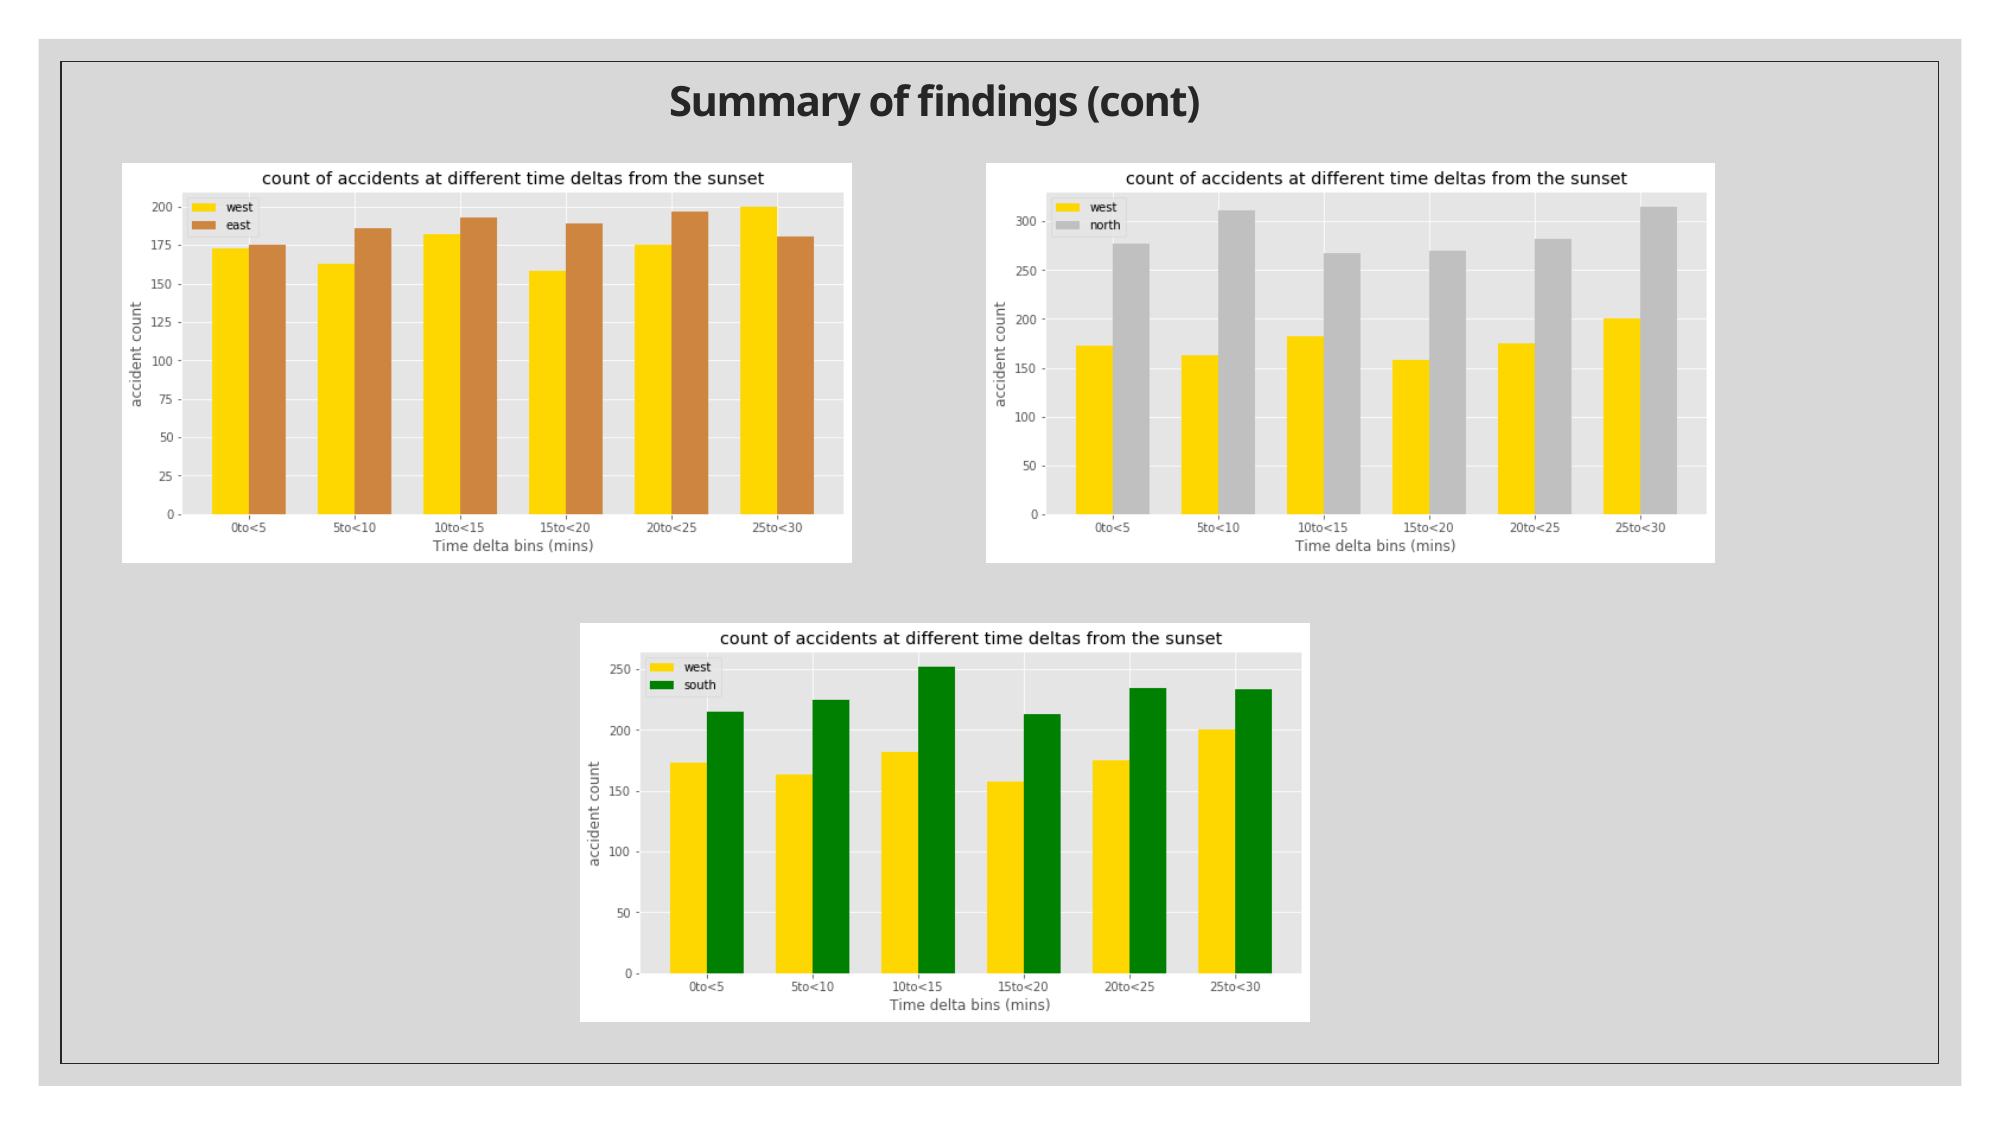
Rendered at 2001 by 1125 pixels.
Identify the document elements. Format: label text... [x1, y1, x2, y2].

picture [122, 163, 852, 563]
picture [580, 622, 1310, 1022]
text_box Summary of findings (cont) [654, 72, 1346, 133]
picture [986, 163, 1715, 563]
